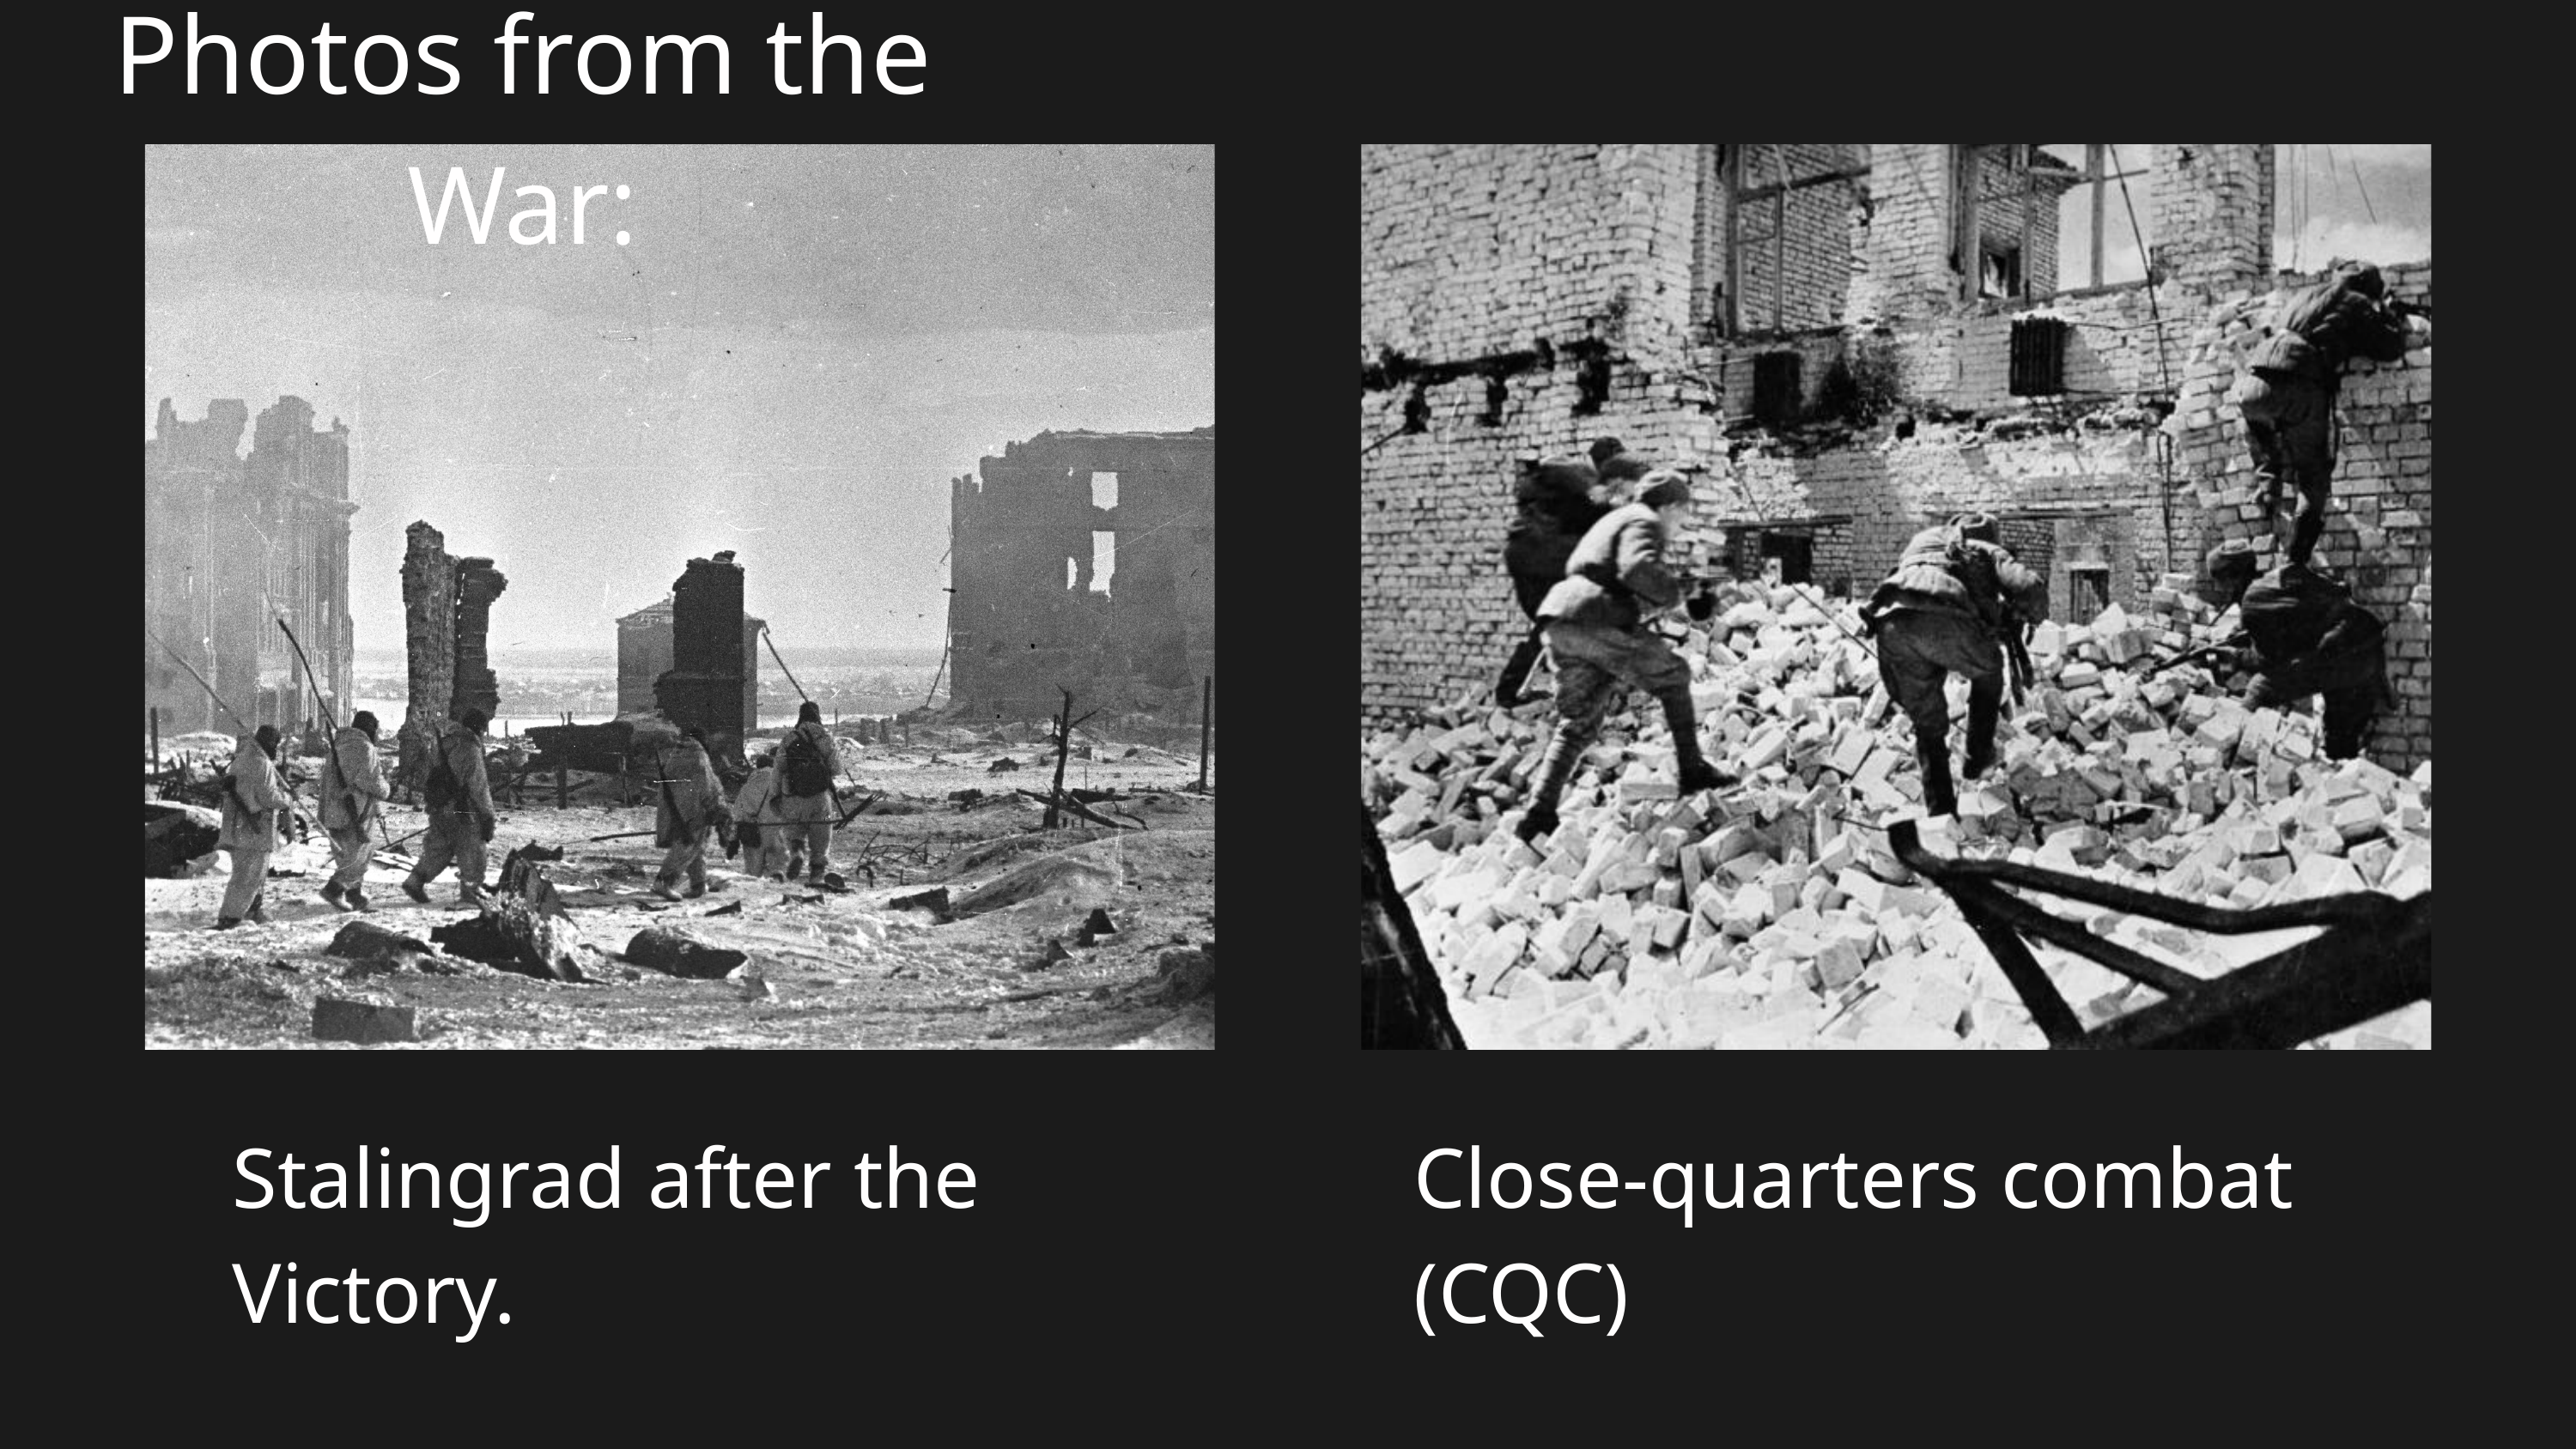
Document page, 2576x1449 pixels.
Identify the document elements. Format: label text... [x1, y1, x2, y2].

text_box [144, 144, 1215, 1050]
text_box Stalingrad after the Victory. [232, 1109, 1127, 1340]
text_box [1361, 144, 2432, 1050]
text_box Photos from the War: [0, 0, 1046, 266]
text_box Close-quarters combat (CQC) [1413, 1109, 2379, 1340]
